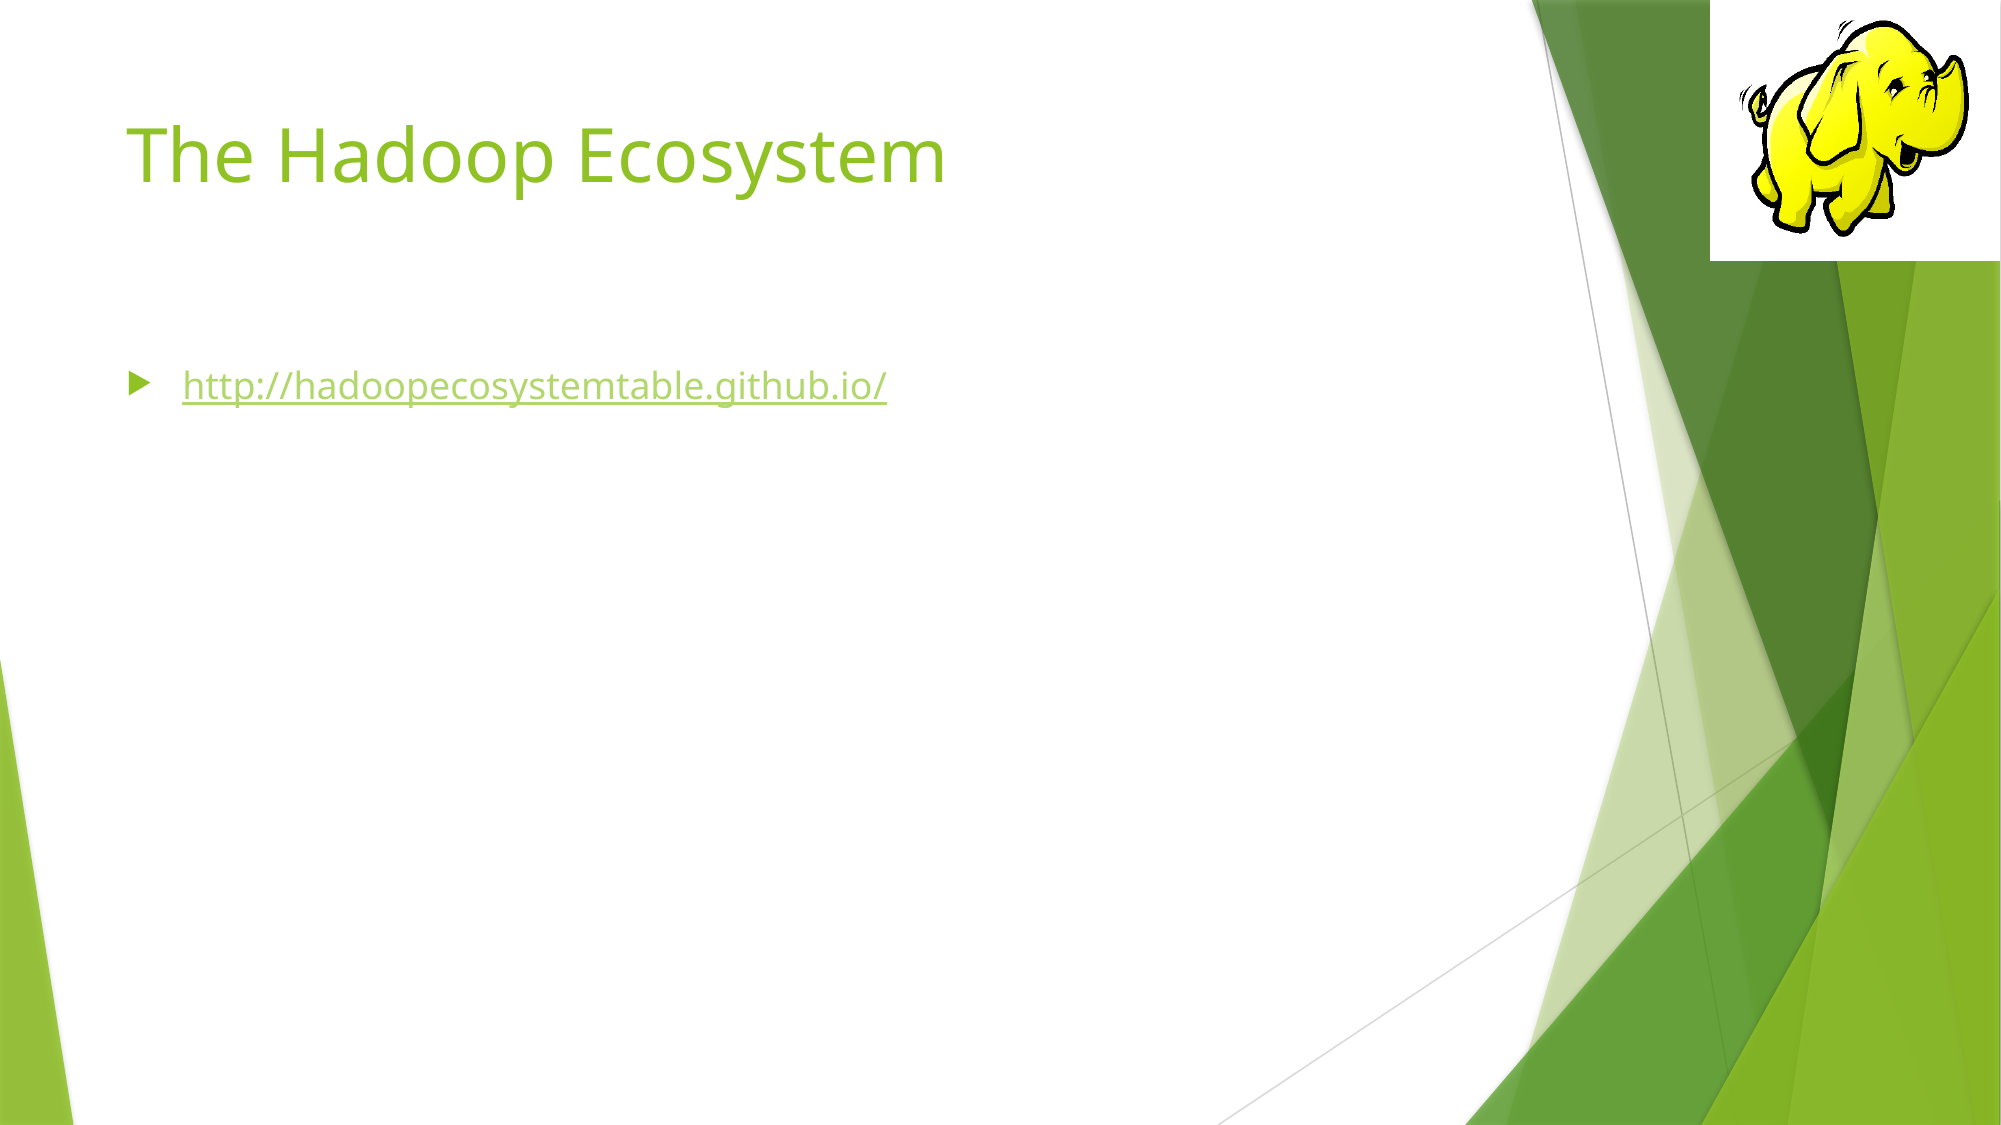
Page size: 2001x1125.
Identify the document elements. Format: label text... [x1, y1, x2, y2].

picture [1710, 0, 2000, 261]
title The Hadoop Ecosystem [111, 99, 1522, 317]
list http://hadoopecosystemtable.github.io/ [111, 354, 1522, 992]
